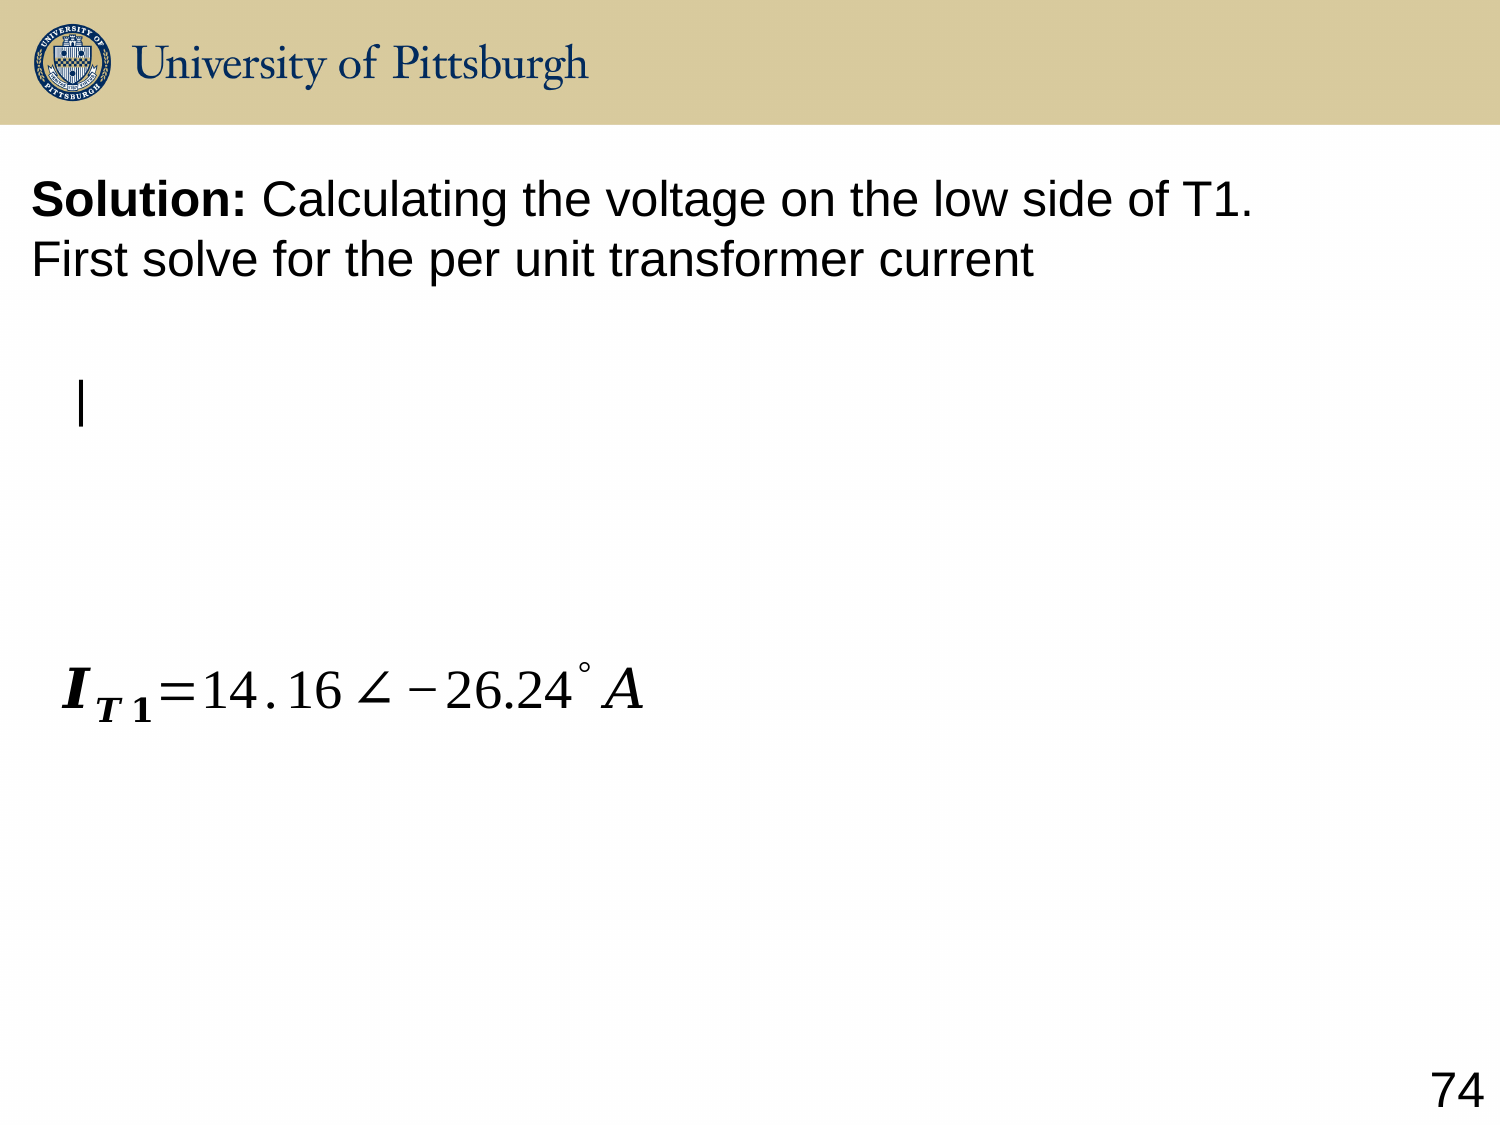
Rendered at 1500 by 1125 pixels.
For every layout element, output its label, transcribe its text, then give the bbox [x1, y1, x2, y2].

text_box Solution: Calculating the voltage on the low side of T1. First solve for the per unit transformer current [16, 159, 1349, 294]
slide_number 74 [1362, 1050, 1500, 1125]
picture [0, 1, 1500, 1125]
